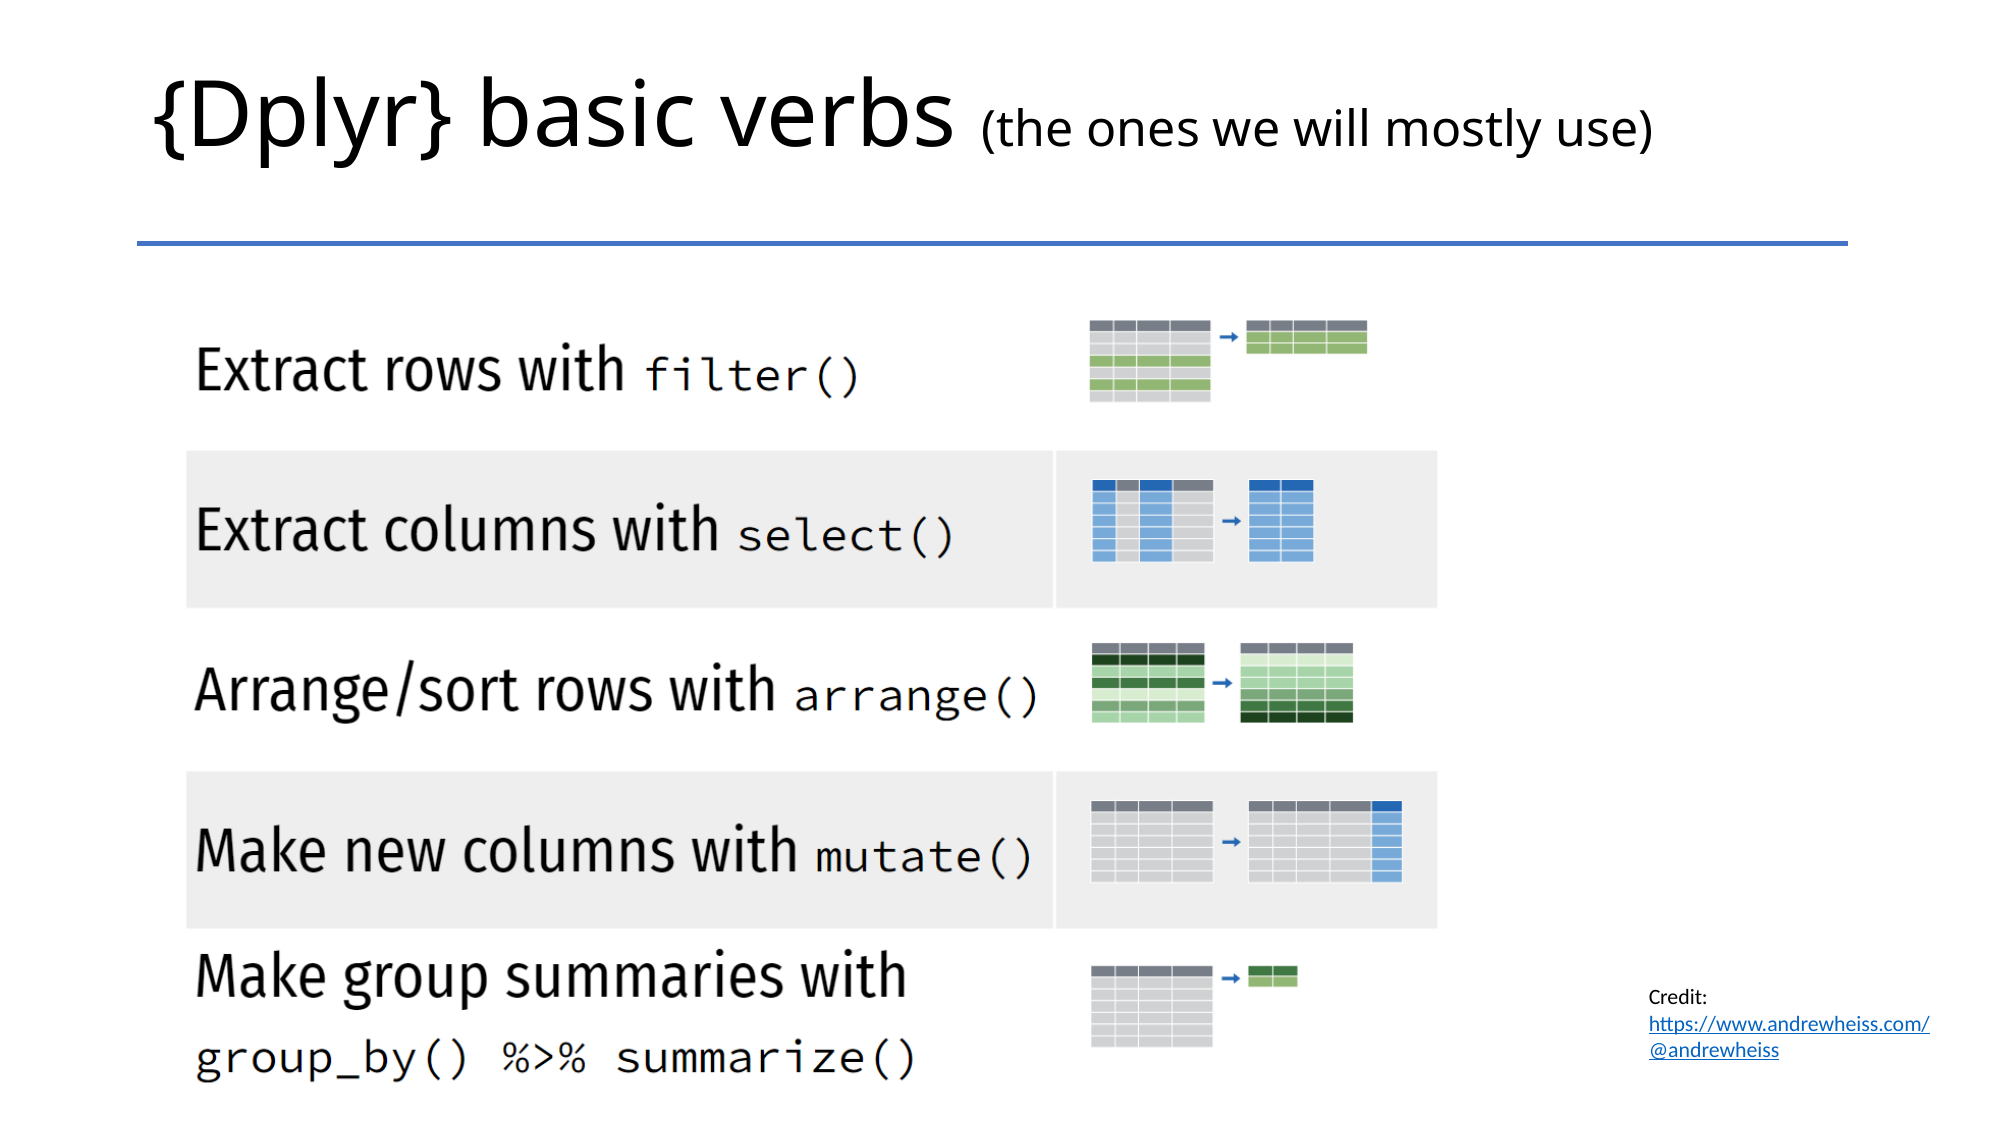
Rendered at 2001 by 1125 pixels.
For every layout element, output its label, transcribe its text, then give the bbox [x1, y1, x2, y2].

text_box {Dplyr} basic verbs (the ones we will mostly use) [137, 59, 1863, 278]
text_box Credit: https://www.andrewheiss.com/ @andrewheiss [1633, 975, 1961, 1069]
picture [165, 297, 1467, 1098]
